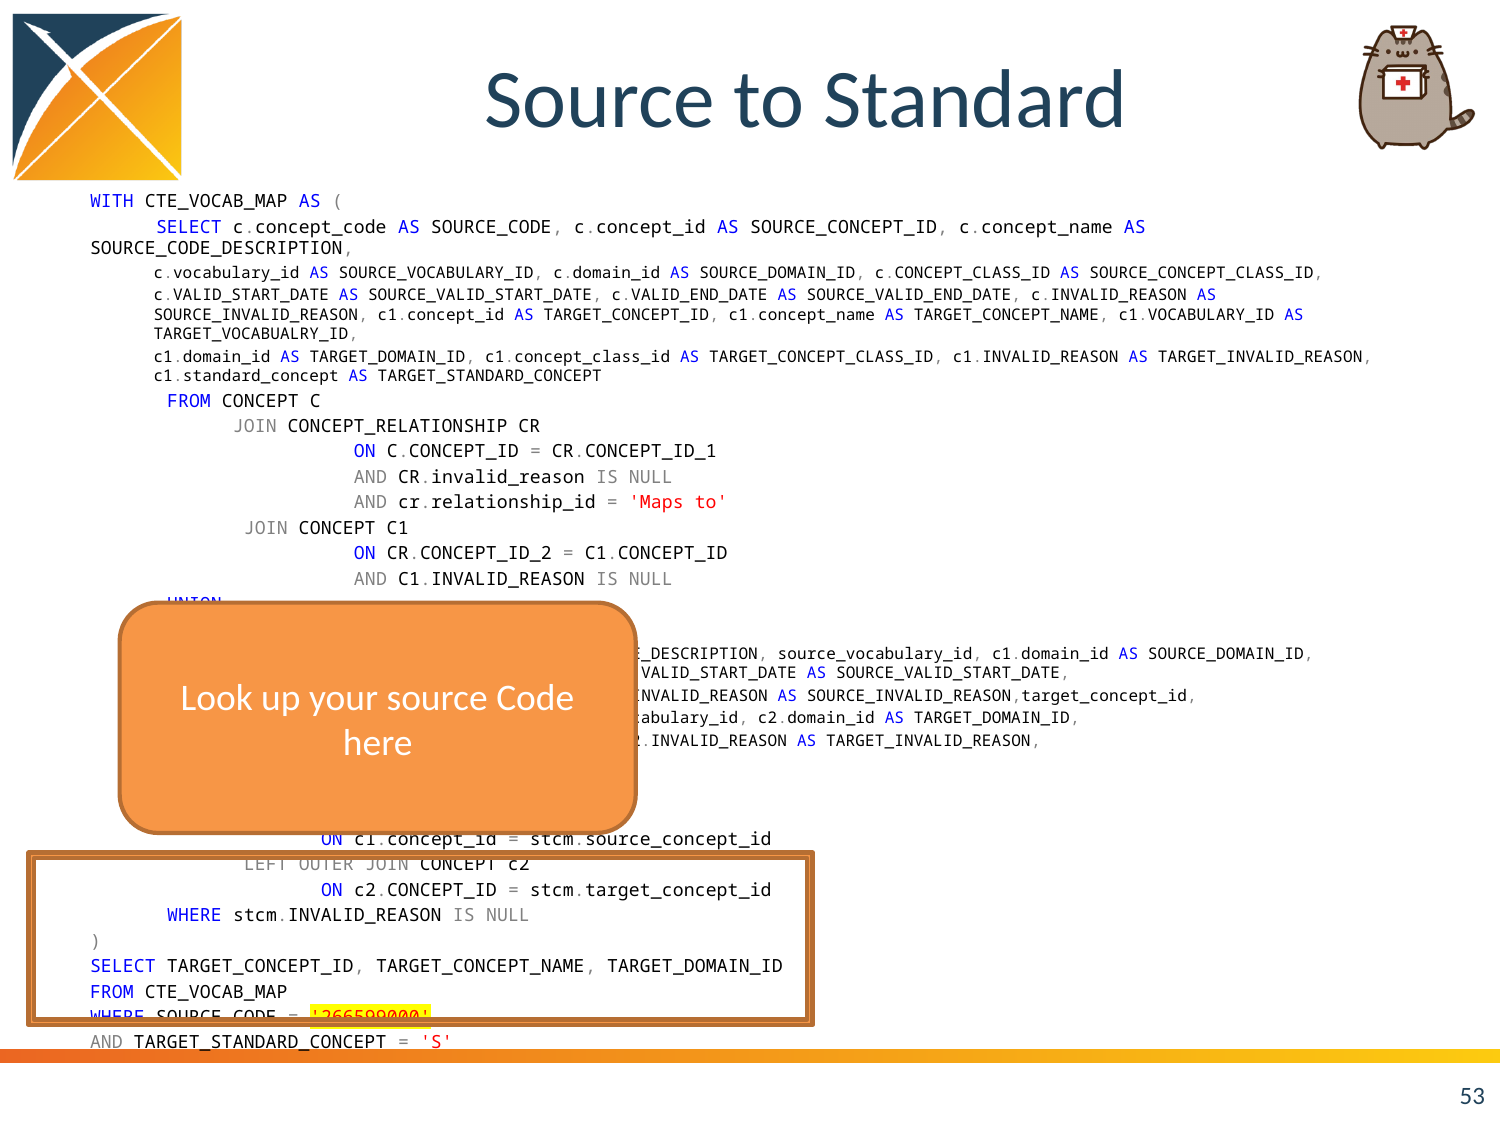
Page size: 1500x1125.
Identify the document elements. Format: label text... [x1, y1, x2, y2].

text_box Look up your source Code here [117, 600, 638, 836]
text_box [26, 850, 815, 1027]
picture [0, 0, 206, 200]
list WITH CTE_VOCAB_MAP AS ( SELECT c.concept_code AS SOURCE_CODE, c.concept_id AS SOURCE_CONCEPT_ID, c.concept_name AS SOURCE_CODE_DESCRIPTION, c.vocabulary_id AS SOURCE_VOCABULARY_ID, c.domain_id AS SOURCE_DOMAIN_ID, c.CONCEPT_CLASS_ID AS SOURCE_CONCEPT_CLASS_ID, c.VALID_START_DATE AS SOURCE_VALID_START_DATE, c.VALID_END_DATE AS SOURCE_VALID_END_DATE, c.INVALID_REASON AS SOURCE_INVALID_REASON, c1.concept_id AS TARGET_CONCEPT_ID, c1.concept_name AS TARGET_CONCEPT_NAME, c1.VOCABULARY_ID AS TARGET_VOCABUALRY_ID, c1.domain_id AS TARGET_DOMAIN_ID, c1.concept_class_id AS TARGET_CONCEPT_CLASS_ID, c1.INVALID_REASON AS TARGET_INVALID_REASON, c1.standard_concept AS TARGET_STANDARD_CONCEPT FROM CONCEPT C JOIN CONCEPT_RELATIONSHIP CR ON C.CONCEPT_ID = CR.CONCEPT_ID_1 AND CR.invalid_reason IS NULL AND cr.relationship_id = 'Maps to' JOIN CONCEPT C1 ON CR.CONCEPT_ID_2 = C1.CONCEPT_ID AND C1.INVALID_REASON IS NULL UNION SELECT source_code, SOURCE_CONCEPT_ID, SOURCE_CODE_DESCRIPTION, source_vocabulary_id, c1.domain_id AS SOURCE_DOMAIN_ID, c2.CONCEPT_CLASS_ID AS SOURCE_CONCEPT_CLASS_ID,c1.VALID_START_DATE AS SOURCE_VALID_START_DATE, c1.VALID_END_DATE AS SOURCE_VALID_END_DATE, stcm.INVALID_REASON AS SOURCE_INVALID_REASON,target_concept_id, c2.CONCEPT_NAME AS TARGET_CONCEPT_NAME, target_vocabulary_id, c2.domain_id AS TARGET_DOMAIN_ID, c2.concept_class_id AS TARGET_CONCEPT_CLASS_ID, c2.INVALID_REASON AS TARGET_INVALID_REASON, c2.standard_concept AS TARGET_STANDARD_CONCEPT FROM source_to_concept_map stcm LEFT OUTER JOIN CONCEPT c1 ON c1.concept_id = stcm.source_concept_id LEFT OUTER JOIN CONCEPT c2 ON c2.CONCEPT_ID = stcm.target_concept_id WHERE stcm.INVALID_REASON IS NULL ) SELECT TARGET_CONCEPT_ID, TARGET_CONCEPT_NAME, TARGET_DOMAIN_ID FROM CTE_VOCAB_MAP WHERE SOURCE_CODE = '266599000' AND TARGET_STANDARD_CONCEPT = 'S' [75, 182, 1425, 1066]
title Source to Standard [187, 24, 1319, 163]
picture [1324, 6, 1493, 171]
slide_number 53 [1149, 1065, 1500, 1125]
